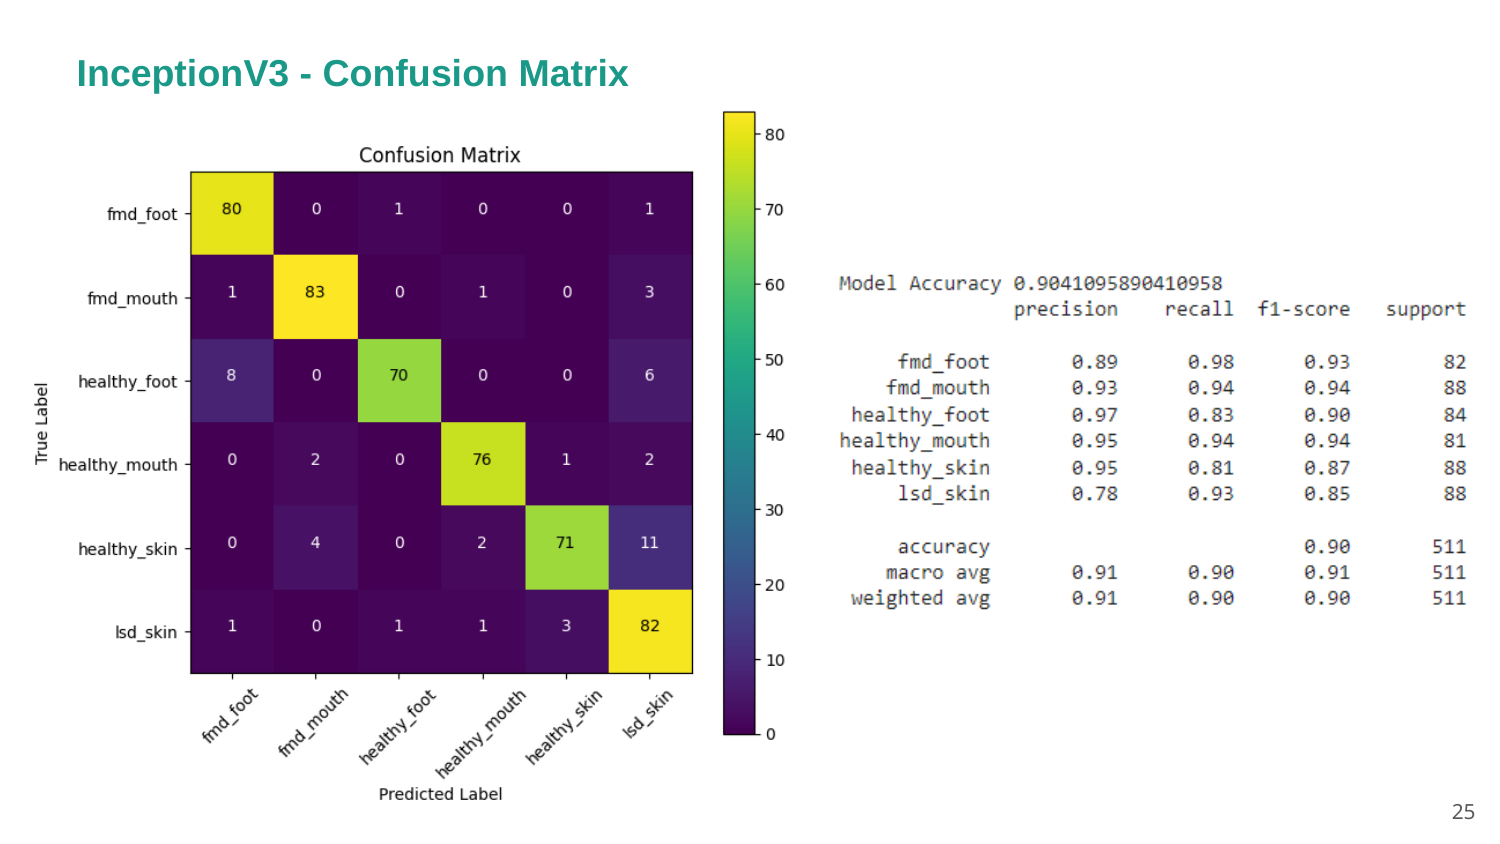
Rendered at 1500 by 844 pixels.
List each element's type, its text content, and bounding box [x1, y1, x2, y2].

picture [24, 100, 796, 815]
text_box InceptionV3 - Confusion Matrix [61, 33, 1316, 109]
slide_number ‹#› [1400, 779, 1491, 844]
picture [820, 262, 1476, 620]
